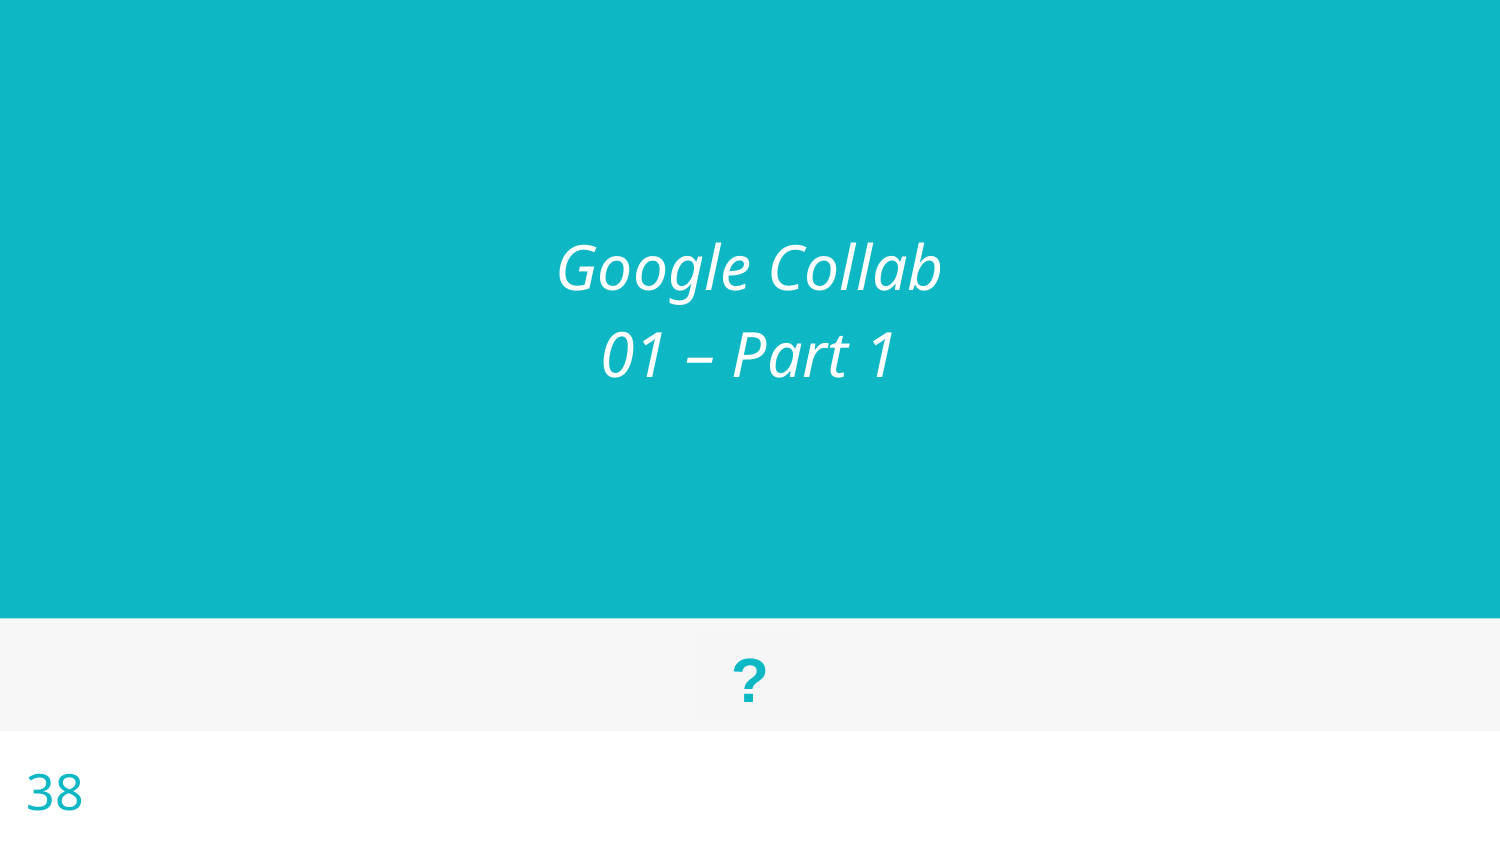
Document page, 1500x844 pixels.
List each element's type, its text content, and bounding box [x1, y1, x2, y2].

list Google Collab 01 – Part 1 [265, 0, 1235, 619]
text_box ? [695, 632, 805, 722]
slide_number 38 [0, 561, 110, 844]
